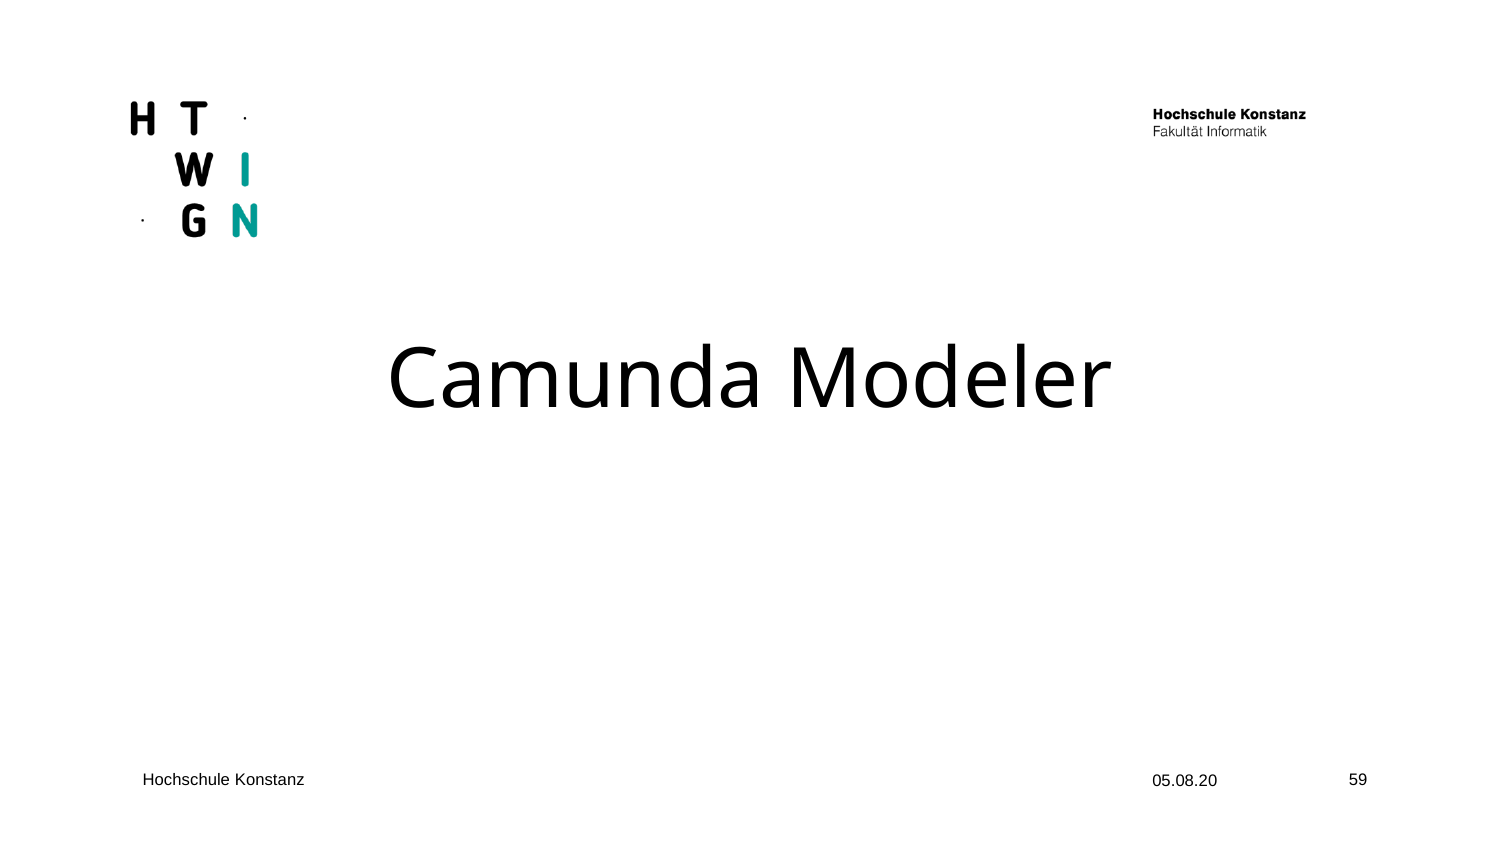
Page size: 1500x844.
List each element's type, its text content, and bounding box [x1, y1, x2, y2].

picture [91, 67, 296, 271]
picture [1102, 67, 1462, 273]
title Camunda Modeler [187, 138, 1313, 432]
